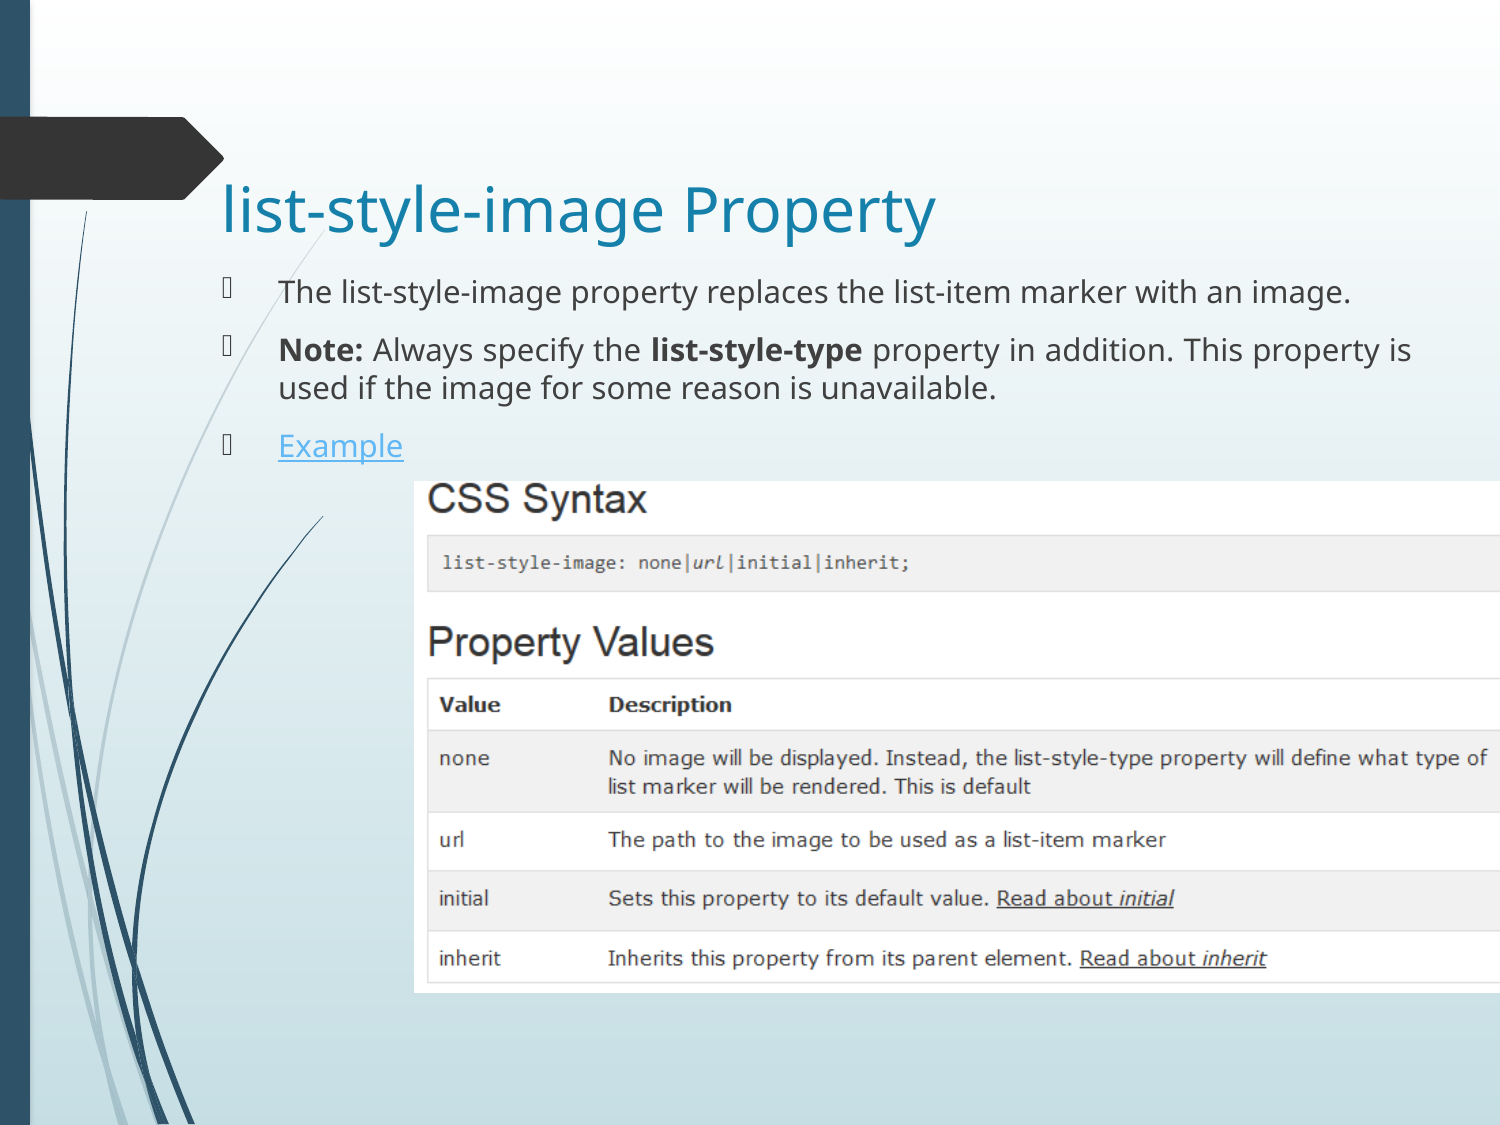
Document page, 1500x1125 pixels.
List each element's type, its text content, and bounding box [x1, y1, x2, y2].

list The list-style-image property replaces the list-item marker with an image. Note: Always specify the list-style-type property in addition. This property is used if the image for some reason is unavailable. Example [206, 264, 1428, 965]
picture [413, 480, 1500, 993]
title list-style-image Property [206, 162, 1428, 264]
